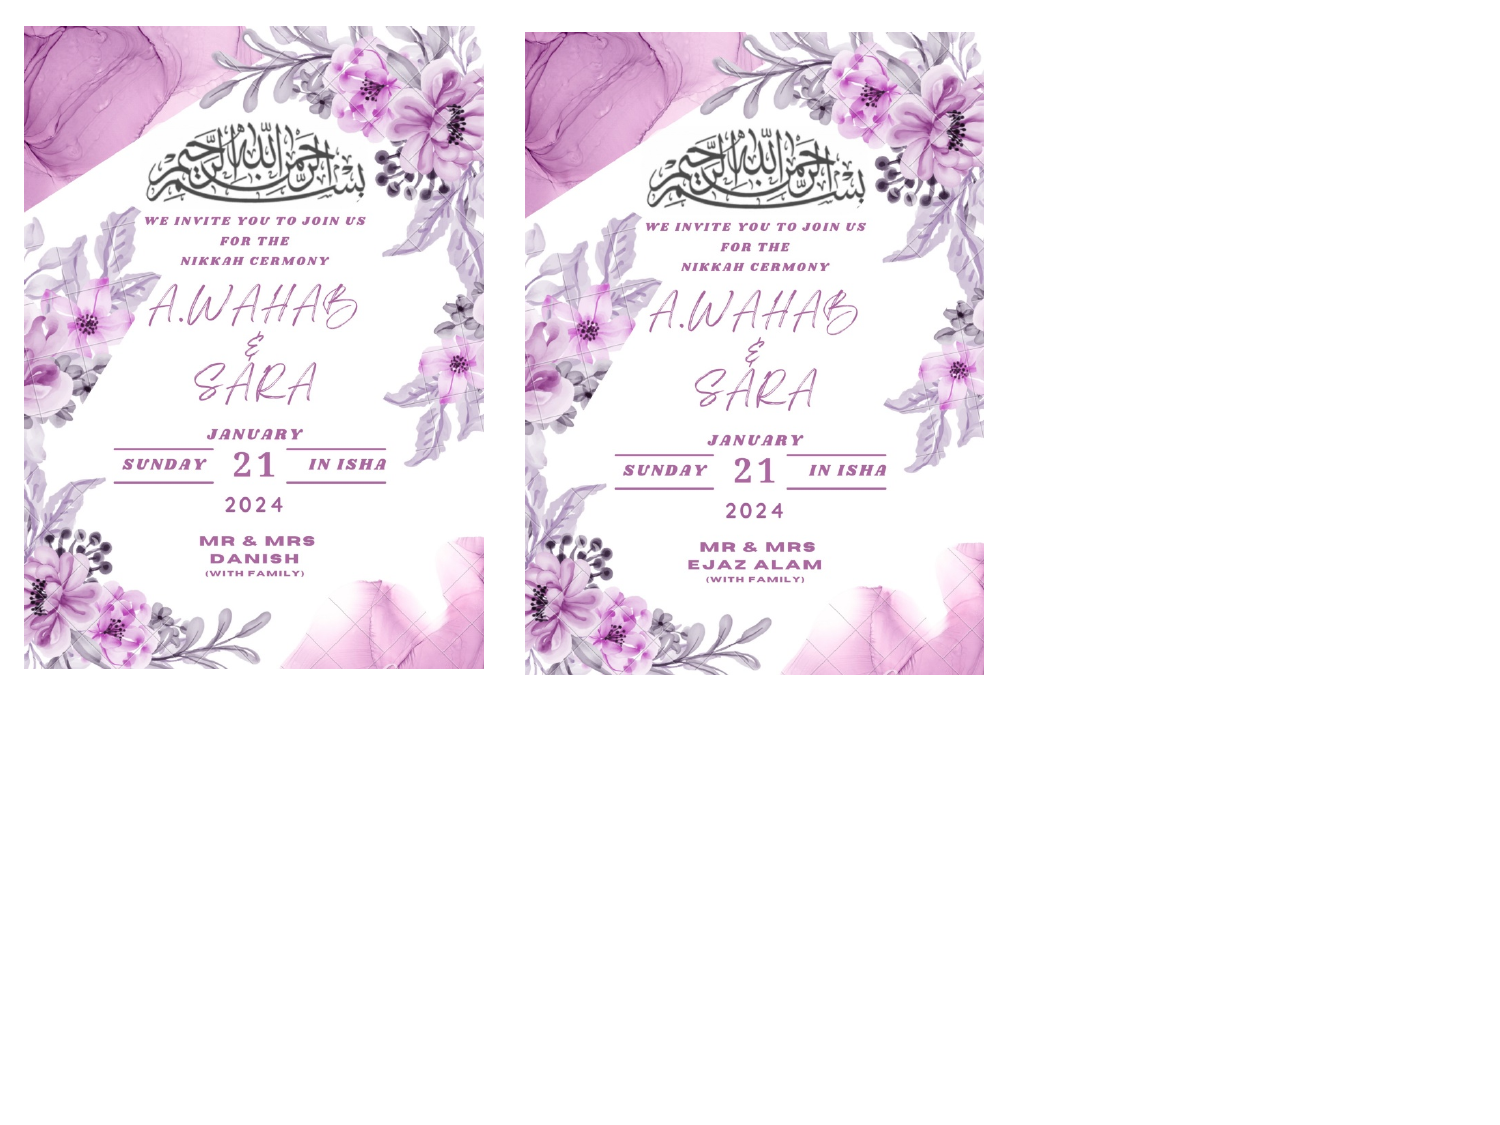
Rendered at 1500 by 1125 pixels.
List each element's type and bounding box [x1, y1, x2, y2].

picture [24, 26, 484, 669]
picture [524, 32, 984, 675]
